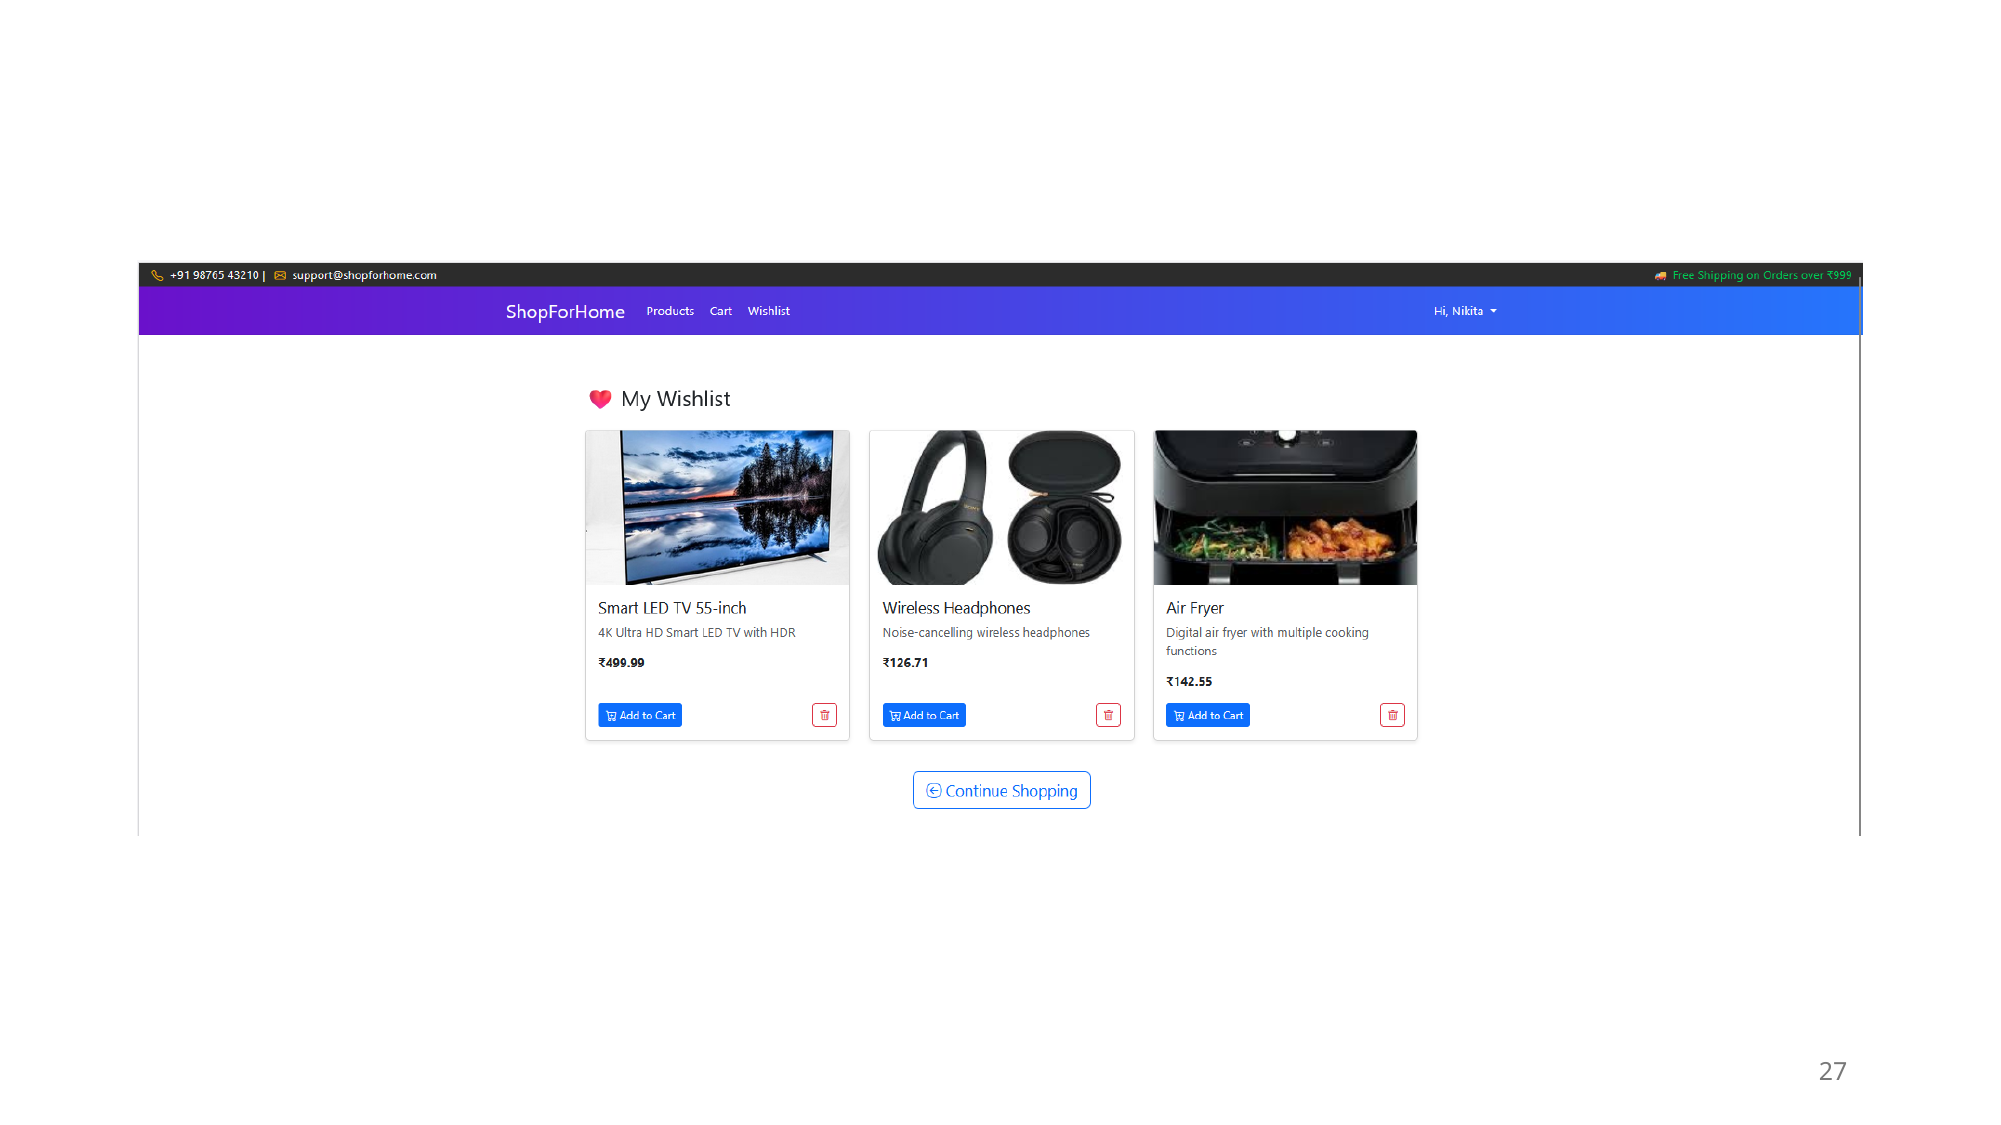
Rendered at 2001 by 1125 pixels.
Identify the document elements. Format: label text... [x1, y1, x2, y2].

slide_number 27 [1412, 1042, 1863, 1103]
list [136, 259, 1863, 837]
